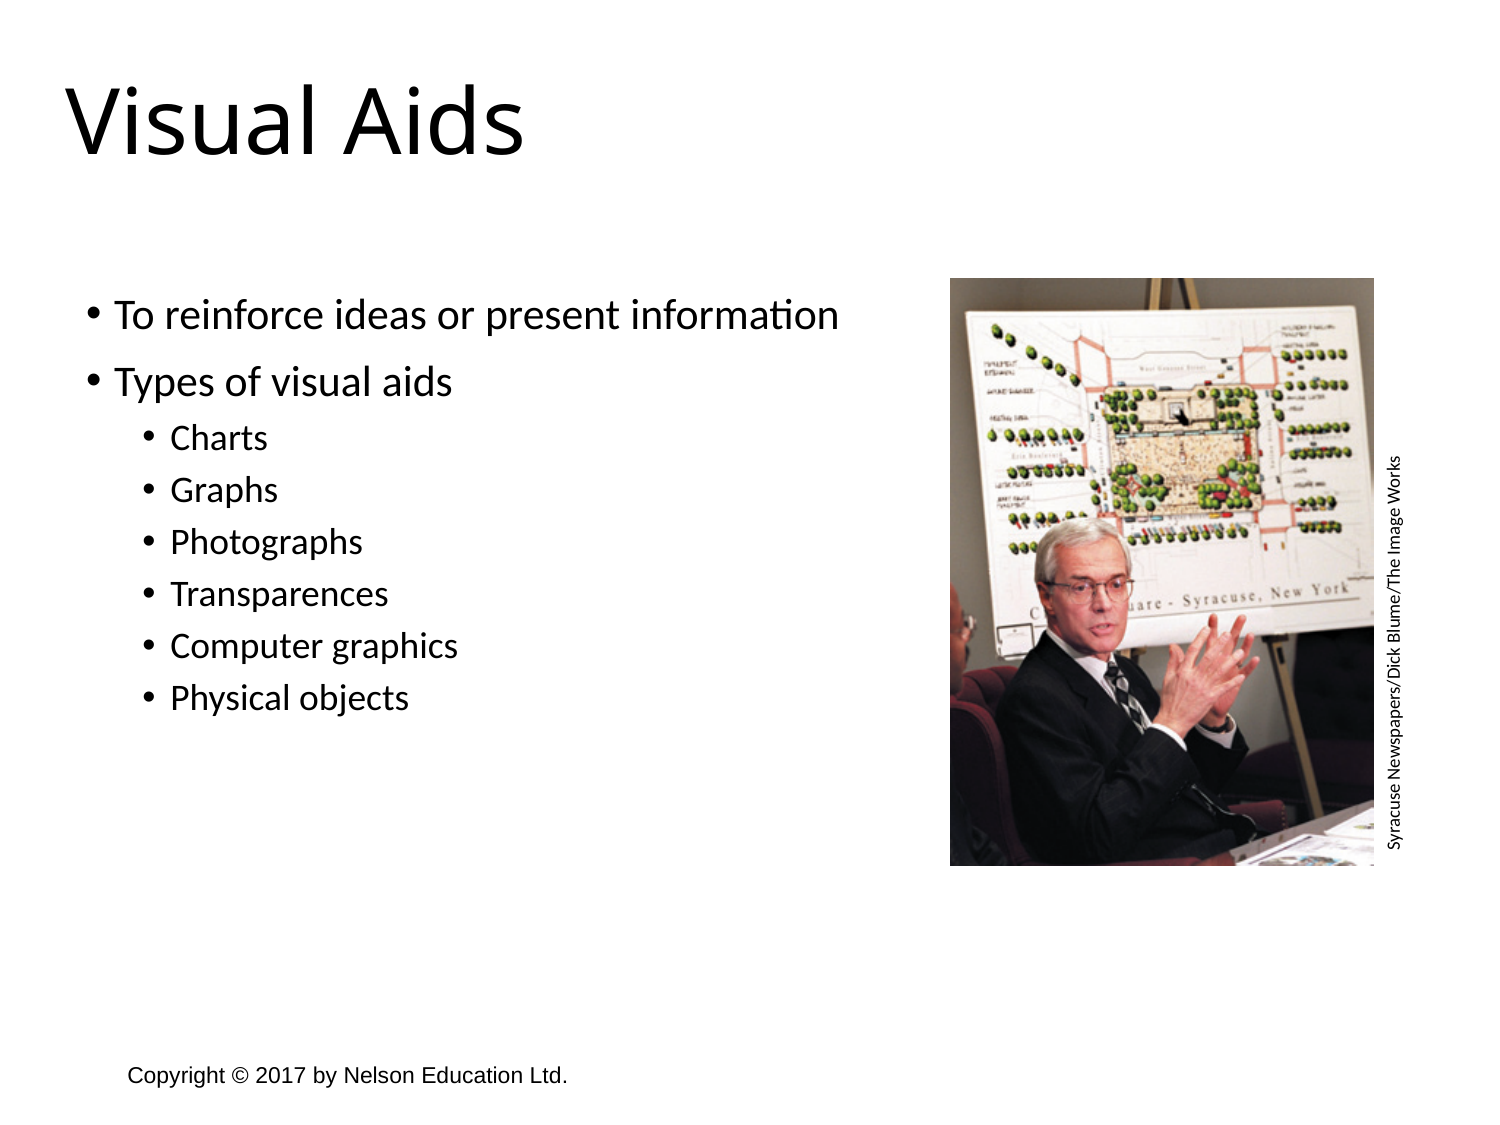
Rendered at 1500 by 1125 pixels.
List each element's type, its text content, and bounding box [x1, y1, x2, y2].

text_box Syracuse Newspapers/Dick Blume/The Image Works [1374, 365, 1411, 866]
picture [950, 278, 1374, 866]
list To reinforce ideas or present information Types of visual aids Charts Graphs Photographs Transparences Computer graphics Physical objects [71, 283, 943, 1076]
text_box Visual Aids [50, 67, 1424, 197]
